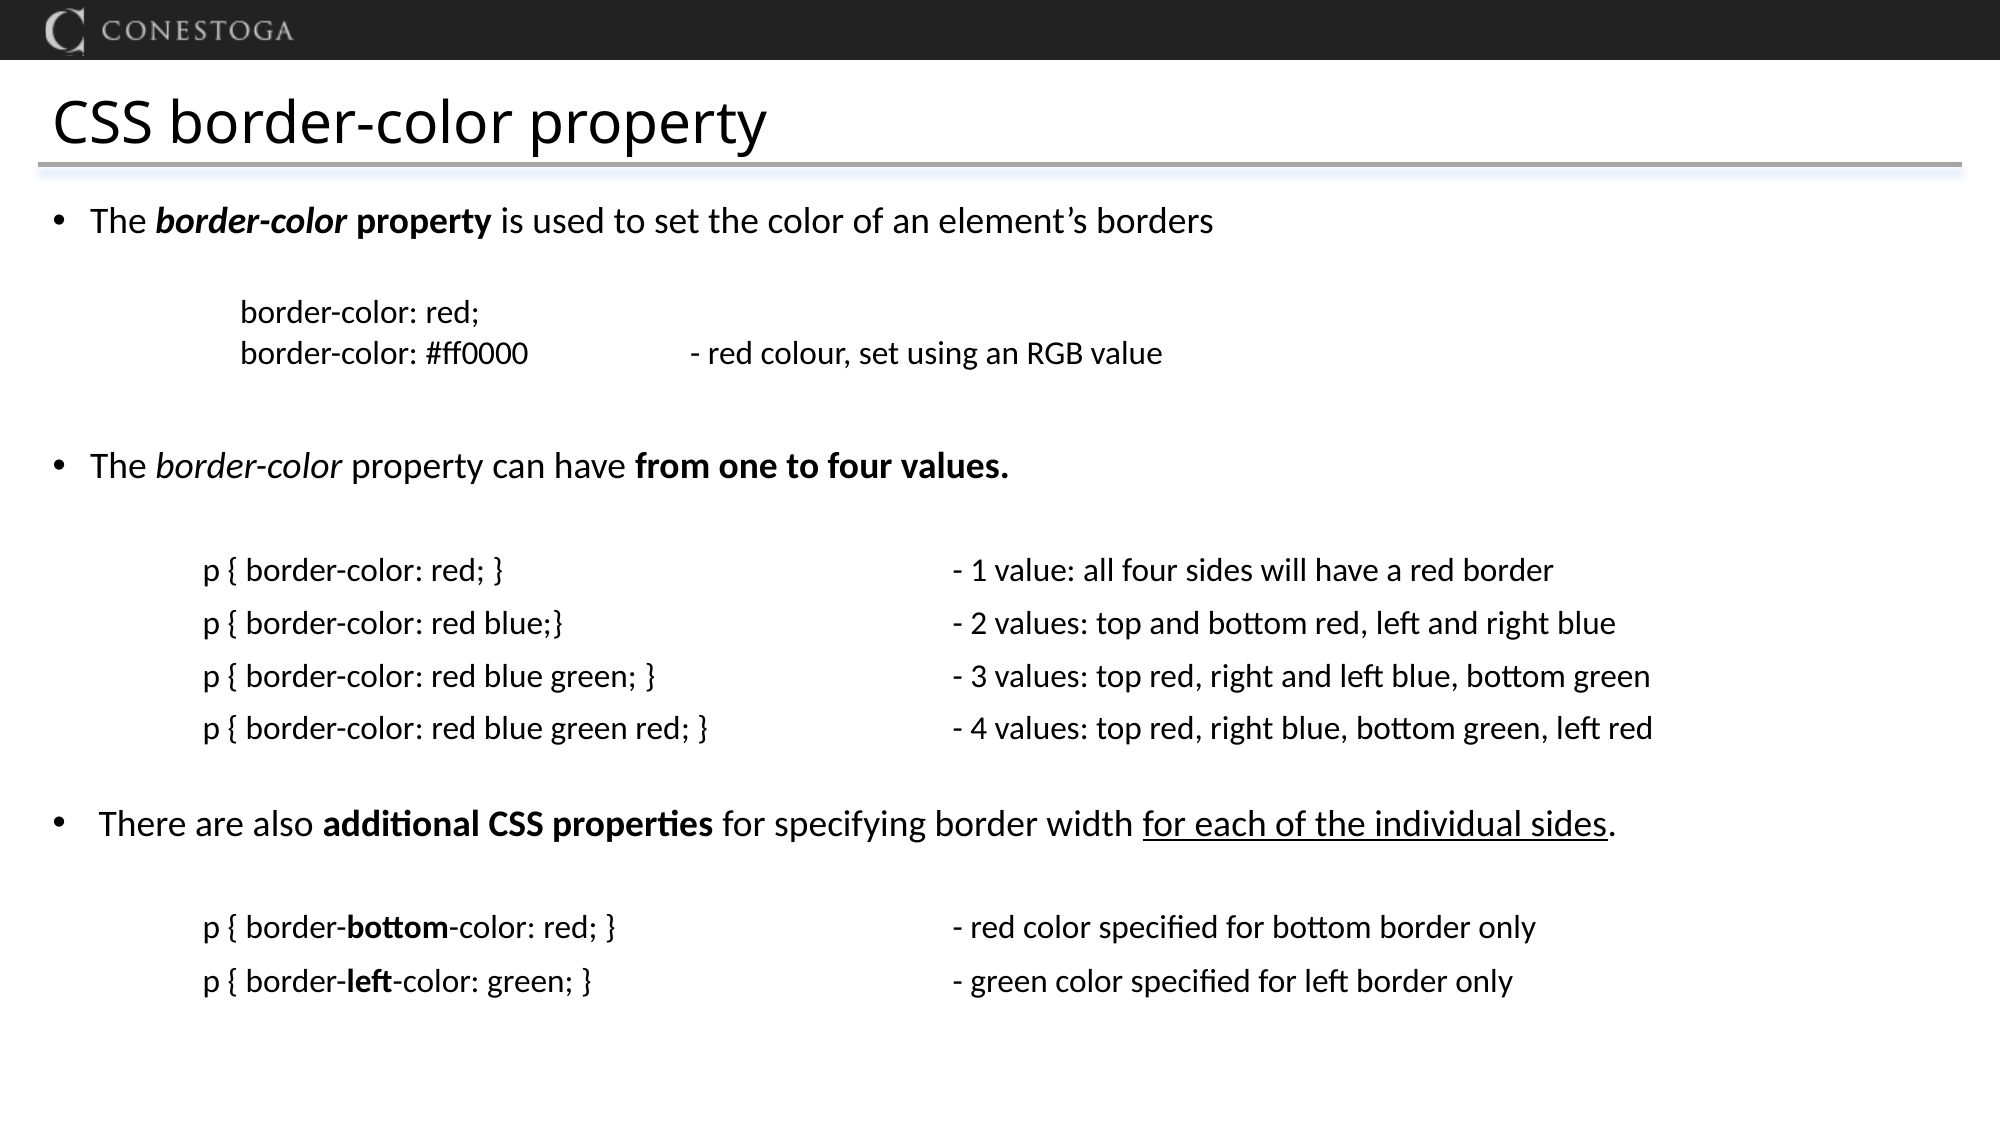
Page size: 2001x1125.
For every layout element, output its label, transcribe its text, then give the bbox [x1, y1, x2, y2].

title CSS border-color property [37, 85, 1963, 164]
picture [45, 7, 302, 56]
list The border-color property is used to set the color of an element’s borders border-color: red; border-color: #ff0000 - red colour, set using an RGB value The border-color property can have from one to four values. p { border-color: red; } - 1 value: all four sides will have a red border p { border-color: red blue;} - 2 values: top and bottom red, left and right blue p { border-color: red blue green; } - 3 values: top red, right and left blue, bottom green p { border-color: red blue green red; } - 4 values: top red, right blue, bottom green, left red There are also additional CSS properties for specifying border width for each of the individual sides. p { border-bottom-color: red; } - red color specified for bottom border only p { border-left-color: green; } - green color specified for left border only [37, 189, 1963, 1054]
